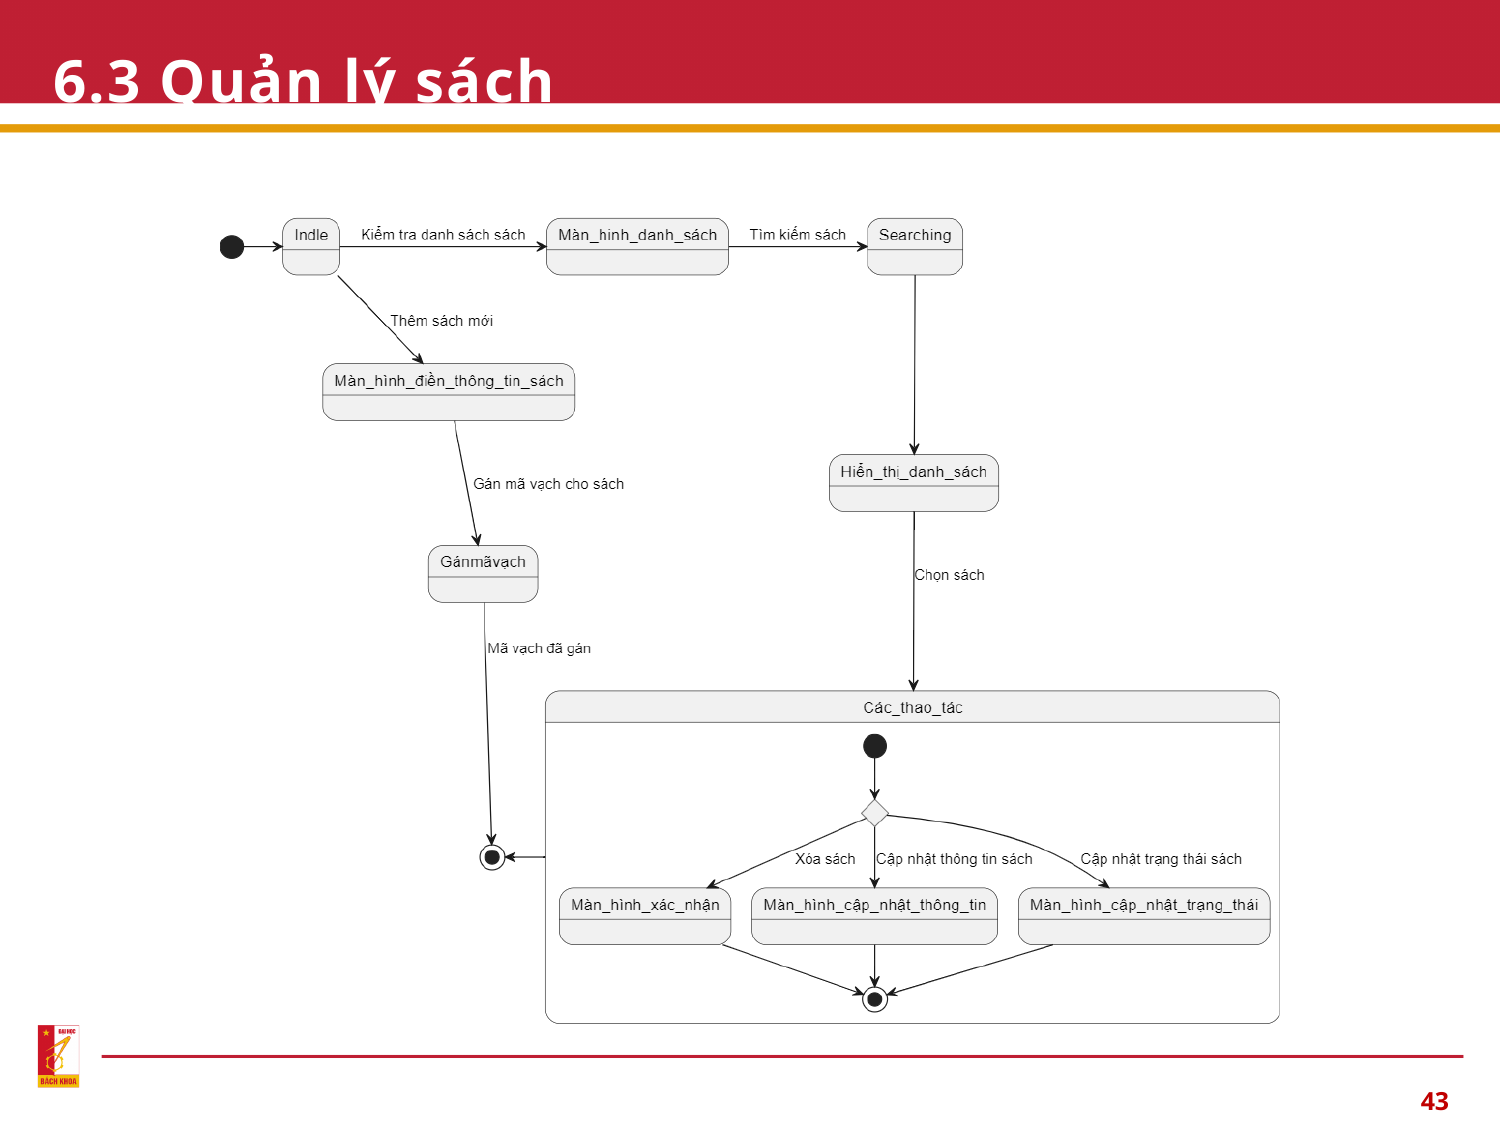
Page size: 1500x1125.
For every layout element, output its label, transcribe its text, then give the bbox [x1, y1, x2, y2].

title 6.3 Quản lý sách [38, 12, 1462, 87]
slide_number 43 [1126, 1078, 1464, 1125]
picture [0, 0, 1500, 1125]
